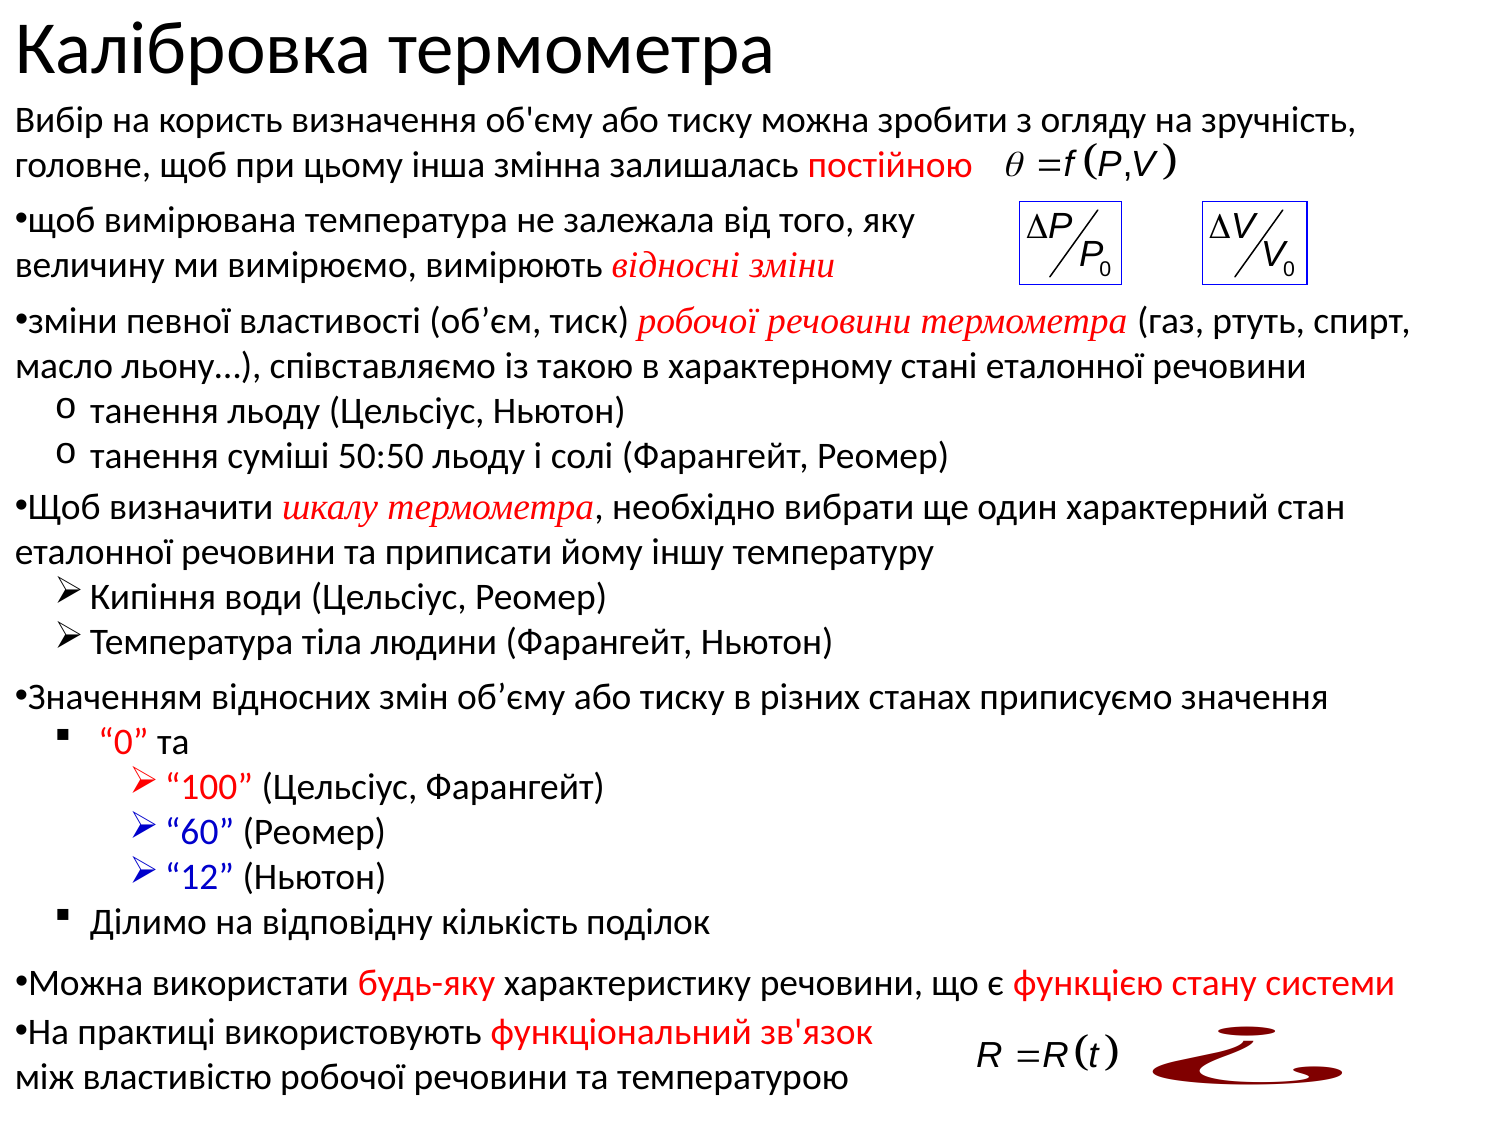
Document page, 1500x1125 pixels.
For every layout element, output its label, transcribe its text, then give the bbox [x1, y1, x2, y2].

text_box Значенням відносних змін об’єму або тиску в різних станах приписуємо значення “0” та “100” (Цельсіус, Фарангейт) “60” (Реомер) “12” (Ньютон) Ділимо на відповідну кількість поділок [0, 670, 1363, 950]
text_box зміни певної властивості (об’єм, тиск) робочої речовини термометра (газ, ртуть, спирт, масло льону…), співставляємо із такою в характерному стані еталонної речовини танення льоду (Цельсіус, Ньютон) танення суміші 50:50 льоду і солі (Фарангейт, Реомер) [0, 288, 1500, 474]
text_box Щоб визначити шкалу термометра, необхідно вибрати ще один характерний стан еталонної речовини та приписати йому іншу температуру Кипіння води (Цельсіус, Реомер) Температура тіла людини (Фарангейт, Ньютон) [0, 474, 1500, 670]
title Калібровка термометра [0, 1, 1500, 87]
text_box На практиці використовують функціональний зв'язок між властивістю робочої речовини та температурою [0, 999, 913, 1105]
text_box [968, 1028, 1122, 1090]
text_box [999, 137, 1180, 199]
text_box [1019, 201, 1121, 285]
text_box Вибір на користь визначення об'єму або тиску можна зробити з огляду на зручність, головне, щоб при цьому інша змінна залишалась постійною [0, 87, 1500, 193]
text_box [1202, 201, 1307, 285]
text_box Можна використати будь-яку характеристику речовини, що є функцією стану системи [0, 950, 1500, 1011]
text_box щоб вимірювана температура не залежала від того, яку величину ми вимірюємо, вимірюють відносні зміни [0, 187, 938, 288]
